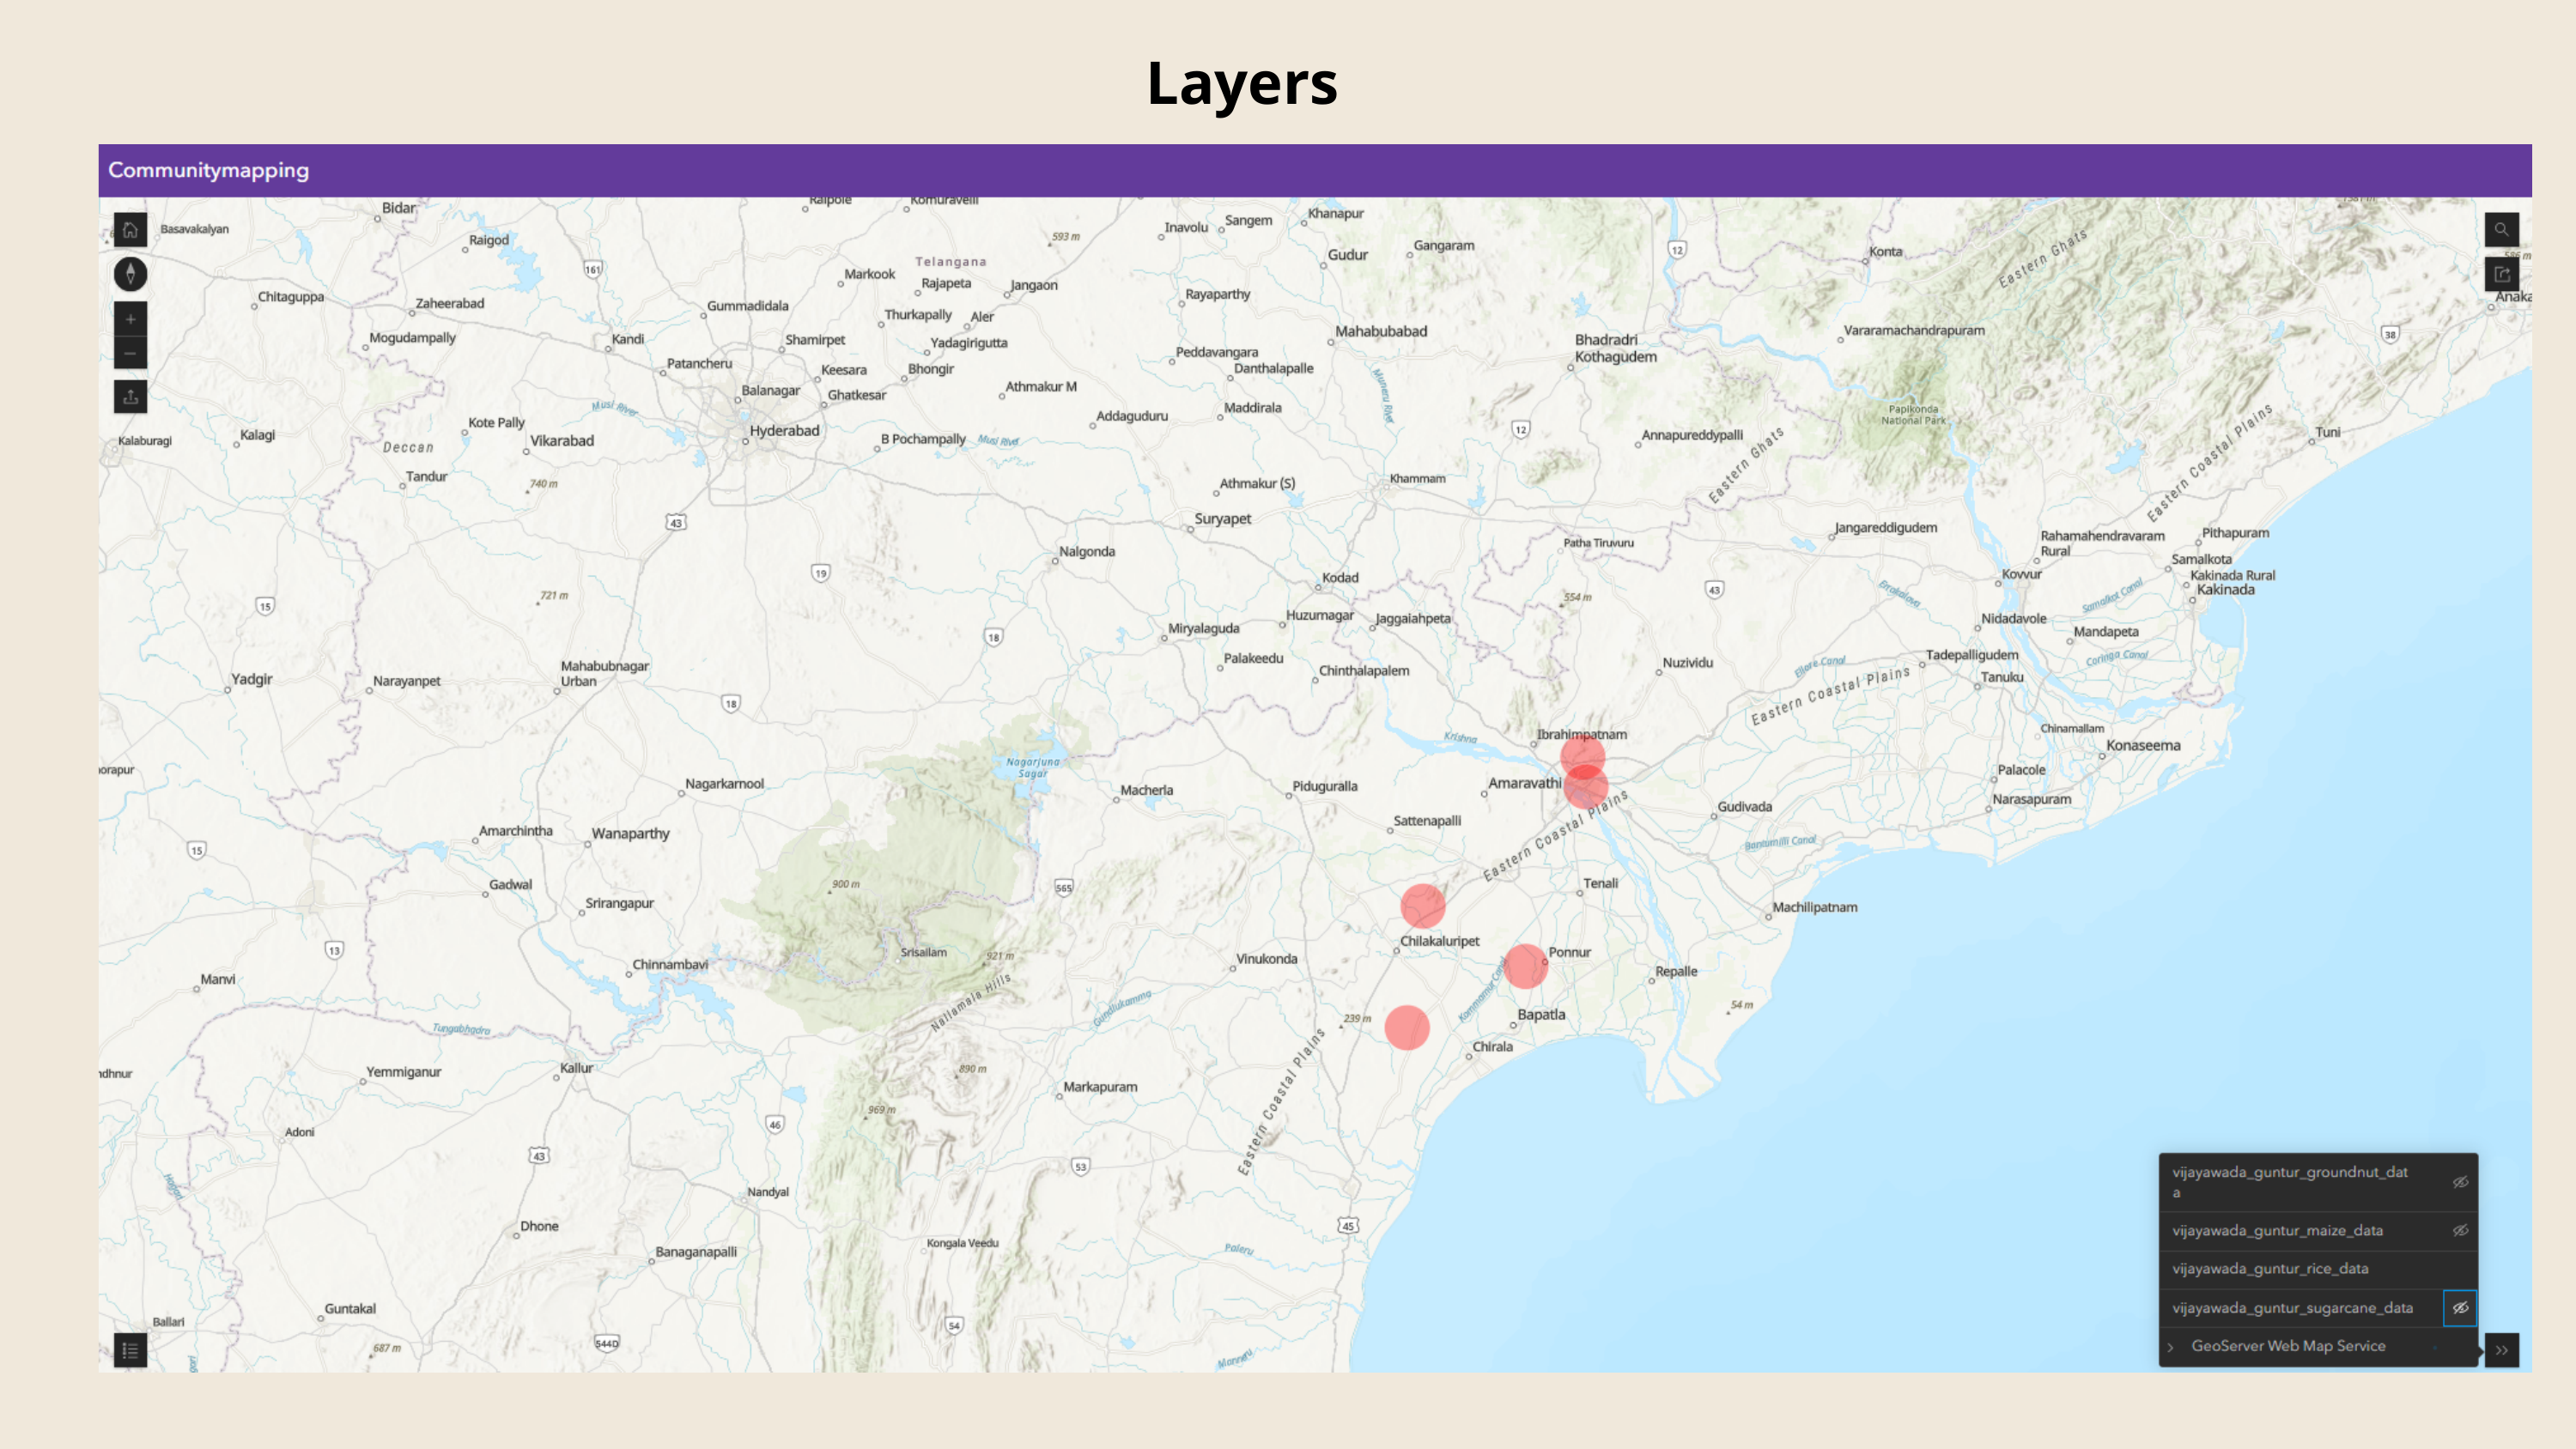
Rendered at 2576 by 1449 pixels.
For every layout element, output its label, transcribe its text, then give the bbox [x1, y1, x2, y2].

text_box [98, 144, 2532, 1373]
text_box Layers [1140, 33, 1346, 117]
